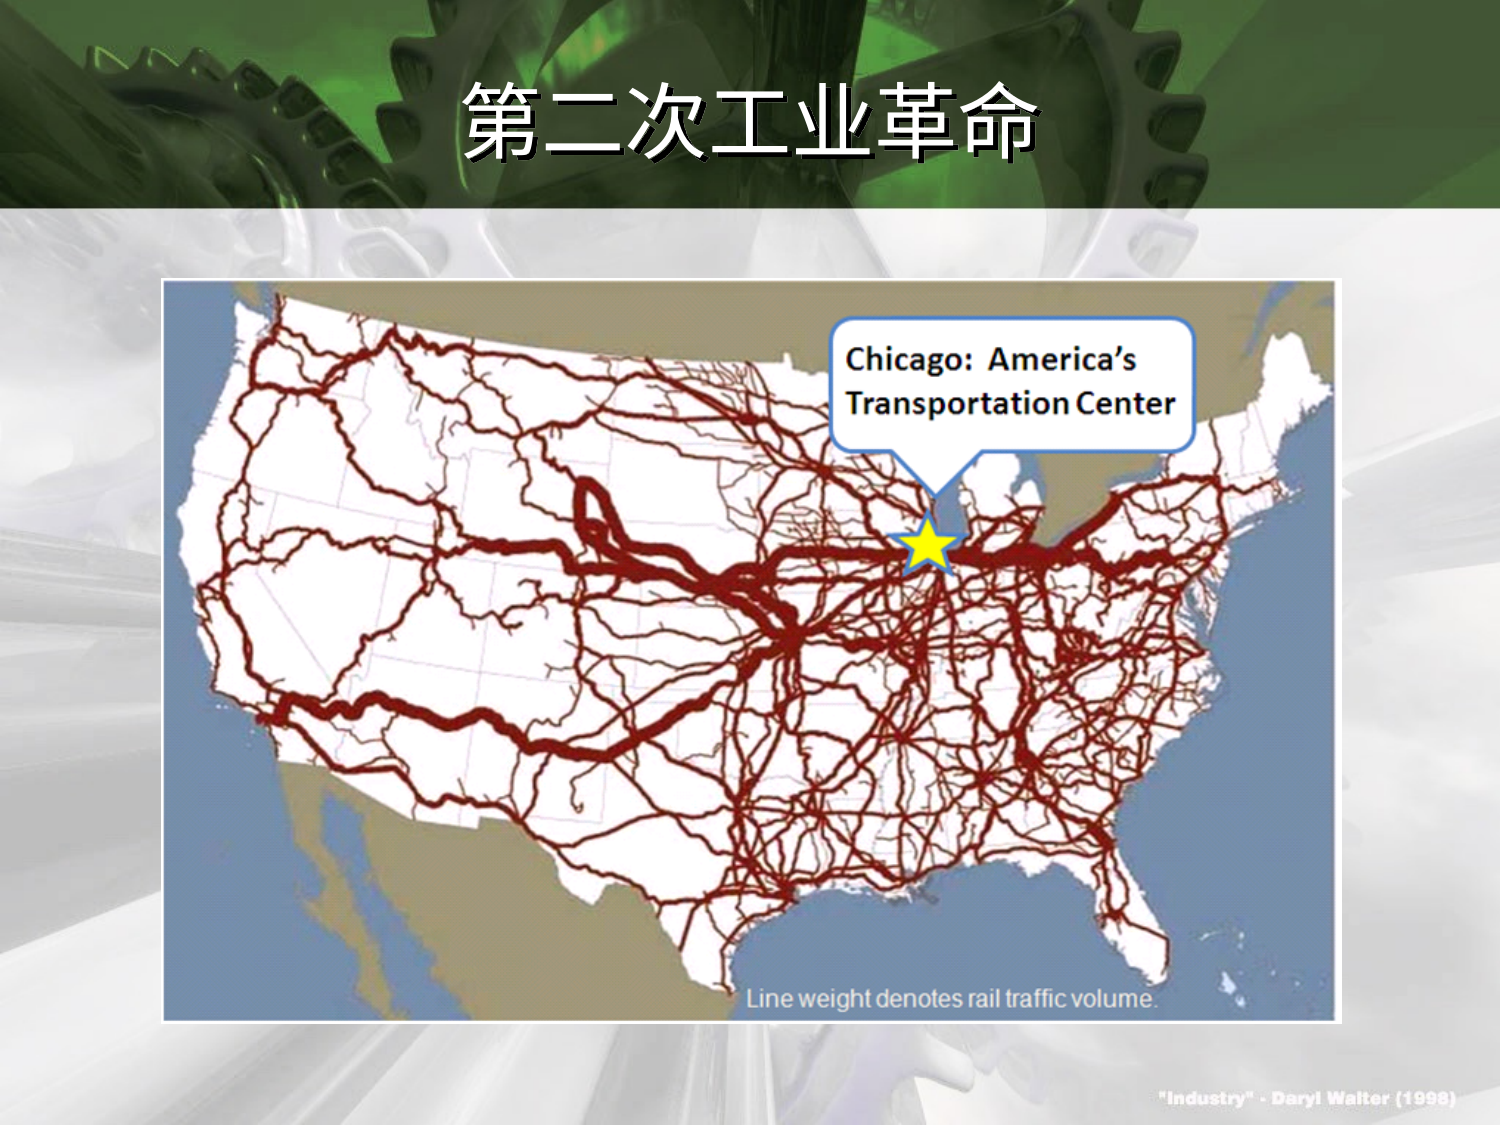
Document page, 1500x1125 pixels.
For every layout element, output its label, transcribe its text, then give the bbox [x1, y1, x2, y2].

picture [0, 0, 1500, 1125]
title 第二次工业革命 [112, 24, 1388, 213]
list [161, 278, 1343, 1024]
